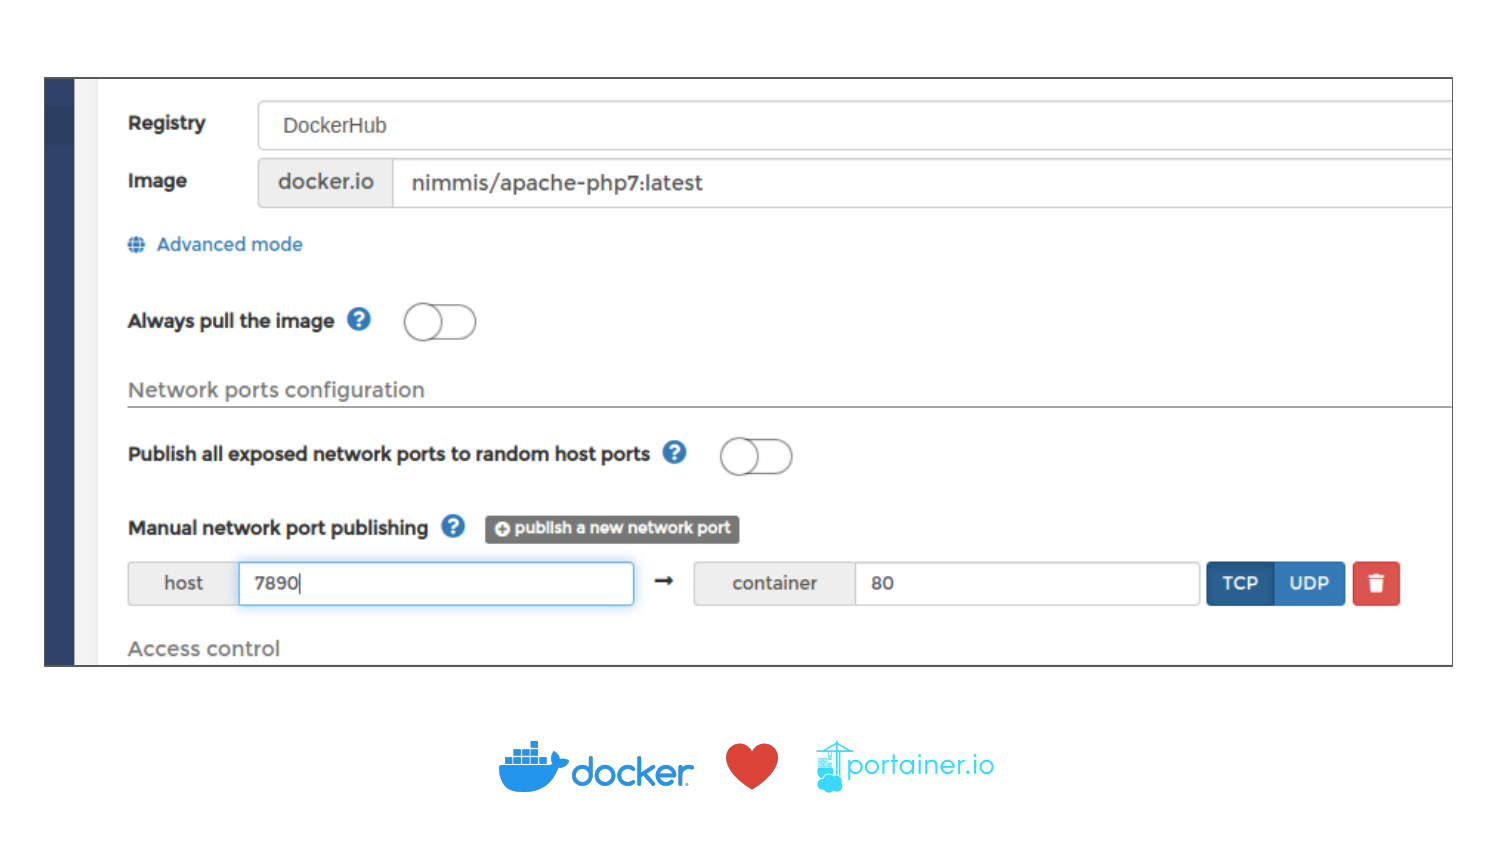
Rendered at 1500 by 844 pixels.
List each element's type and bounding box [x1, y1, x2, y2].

picture [44, 78, 1452, 666]
text_box [498, 736, 1001, 797]
